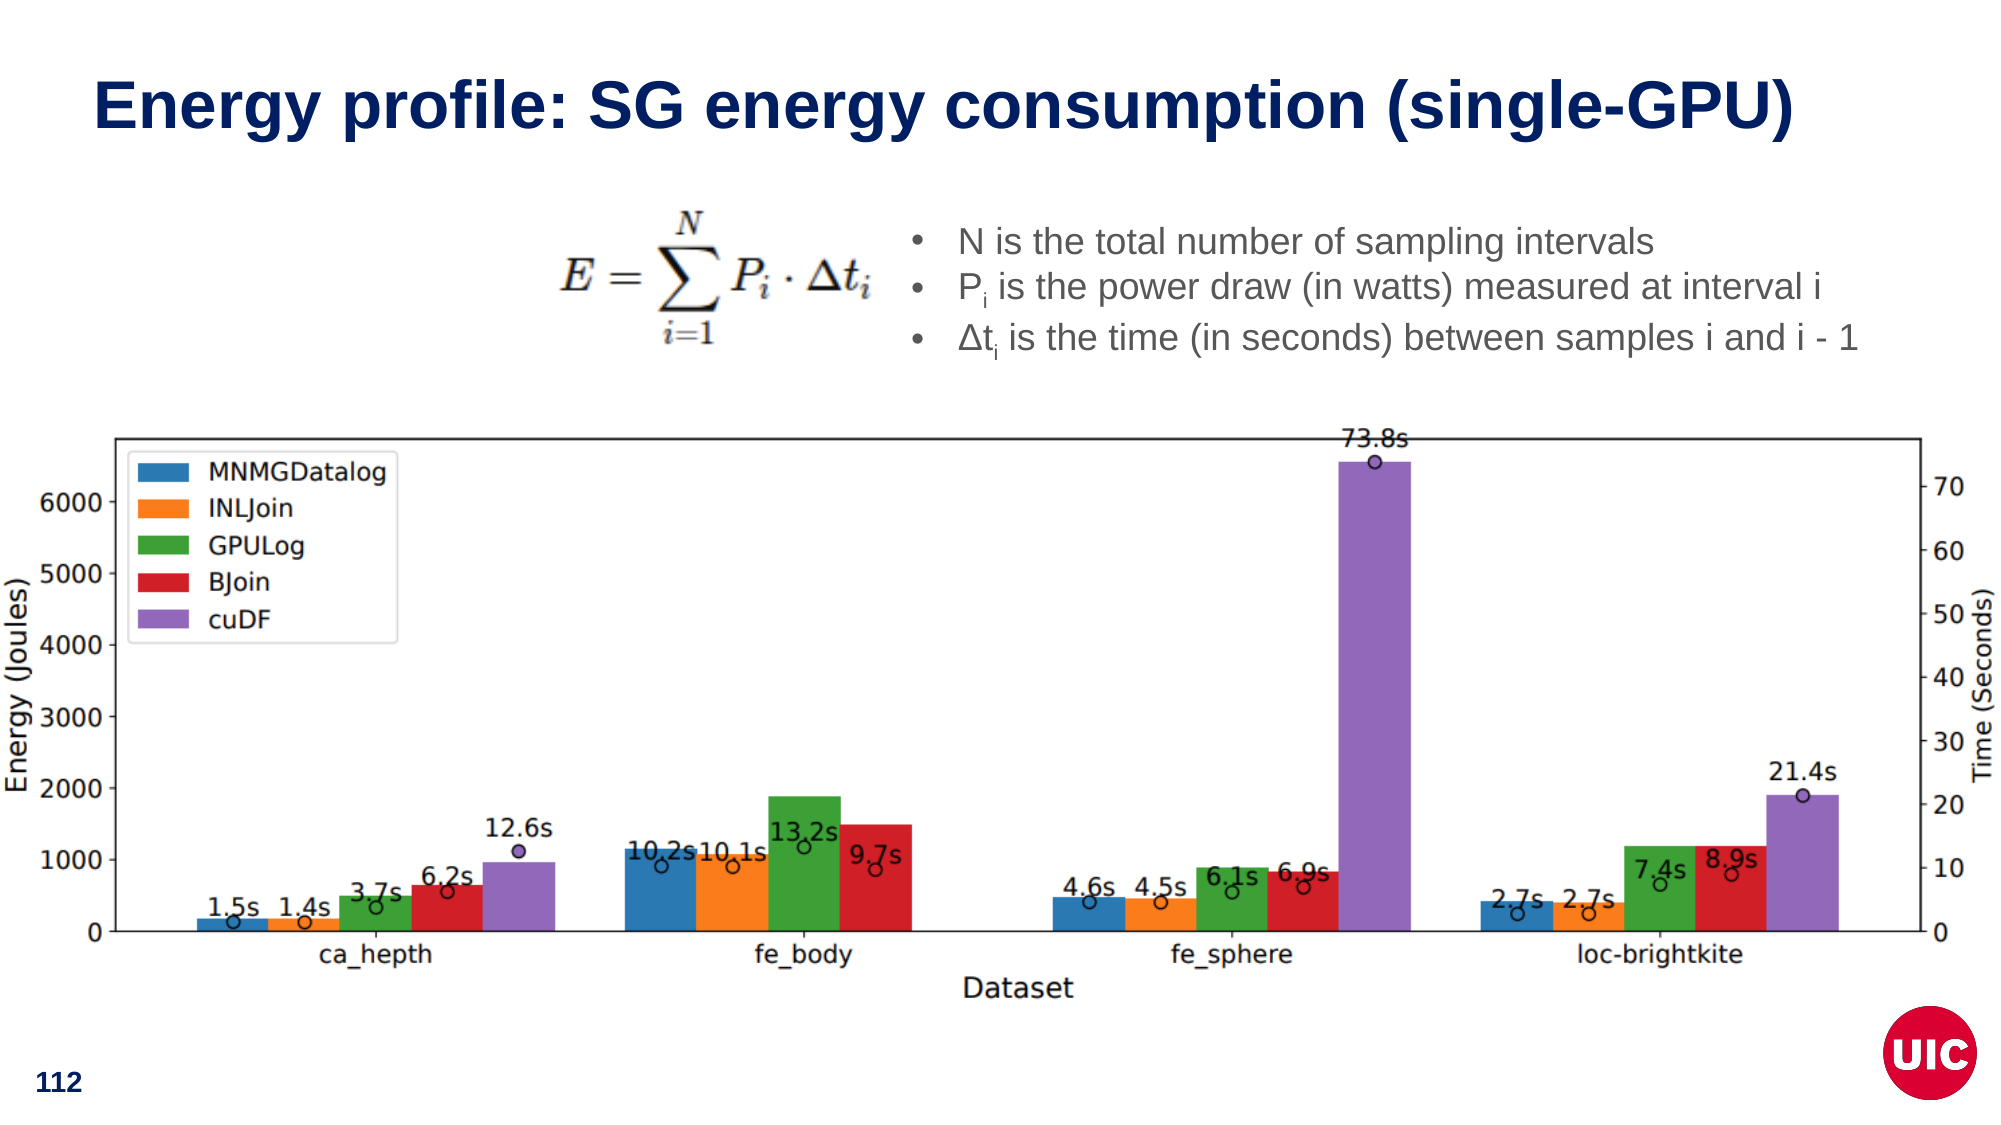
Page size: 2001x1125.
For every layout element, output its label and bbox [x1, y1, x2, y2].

picture [545, 203, 897, 368]
picture [0, 423, 2000, 1002]
picture [1880, 1004, 1980, 1102]
text_box [896, 209, 1907, 372]
title [93, 70, 1907, 204]
